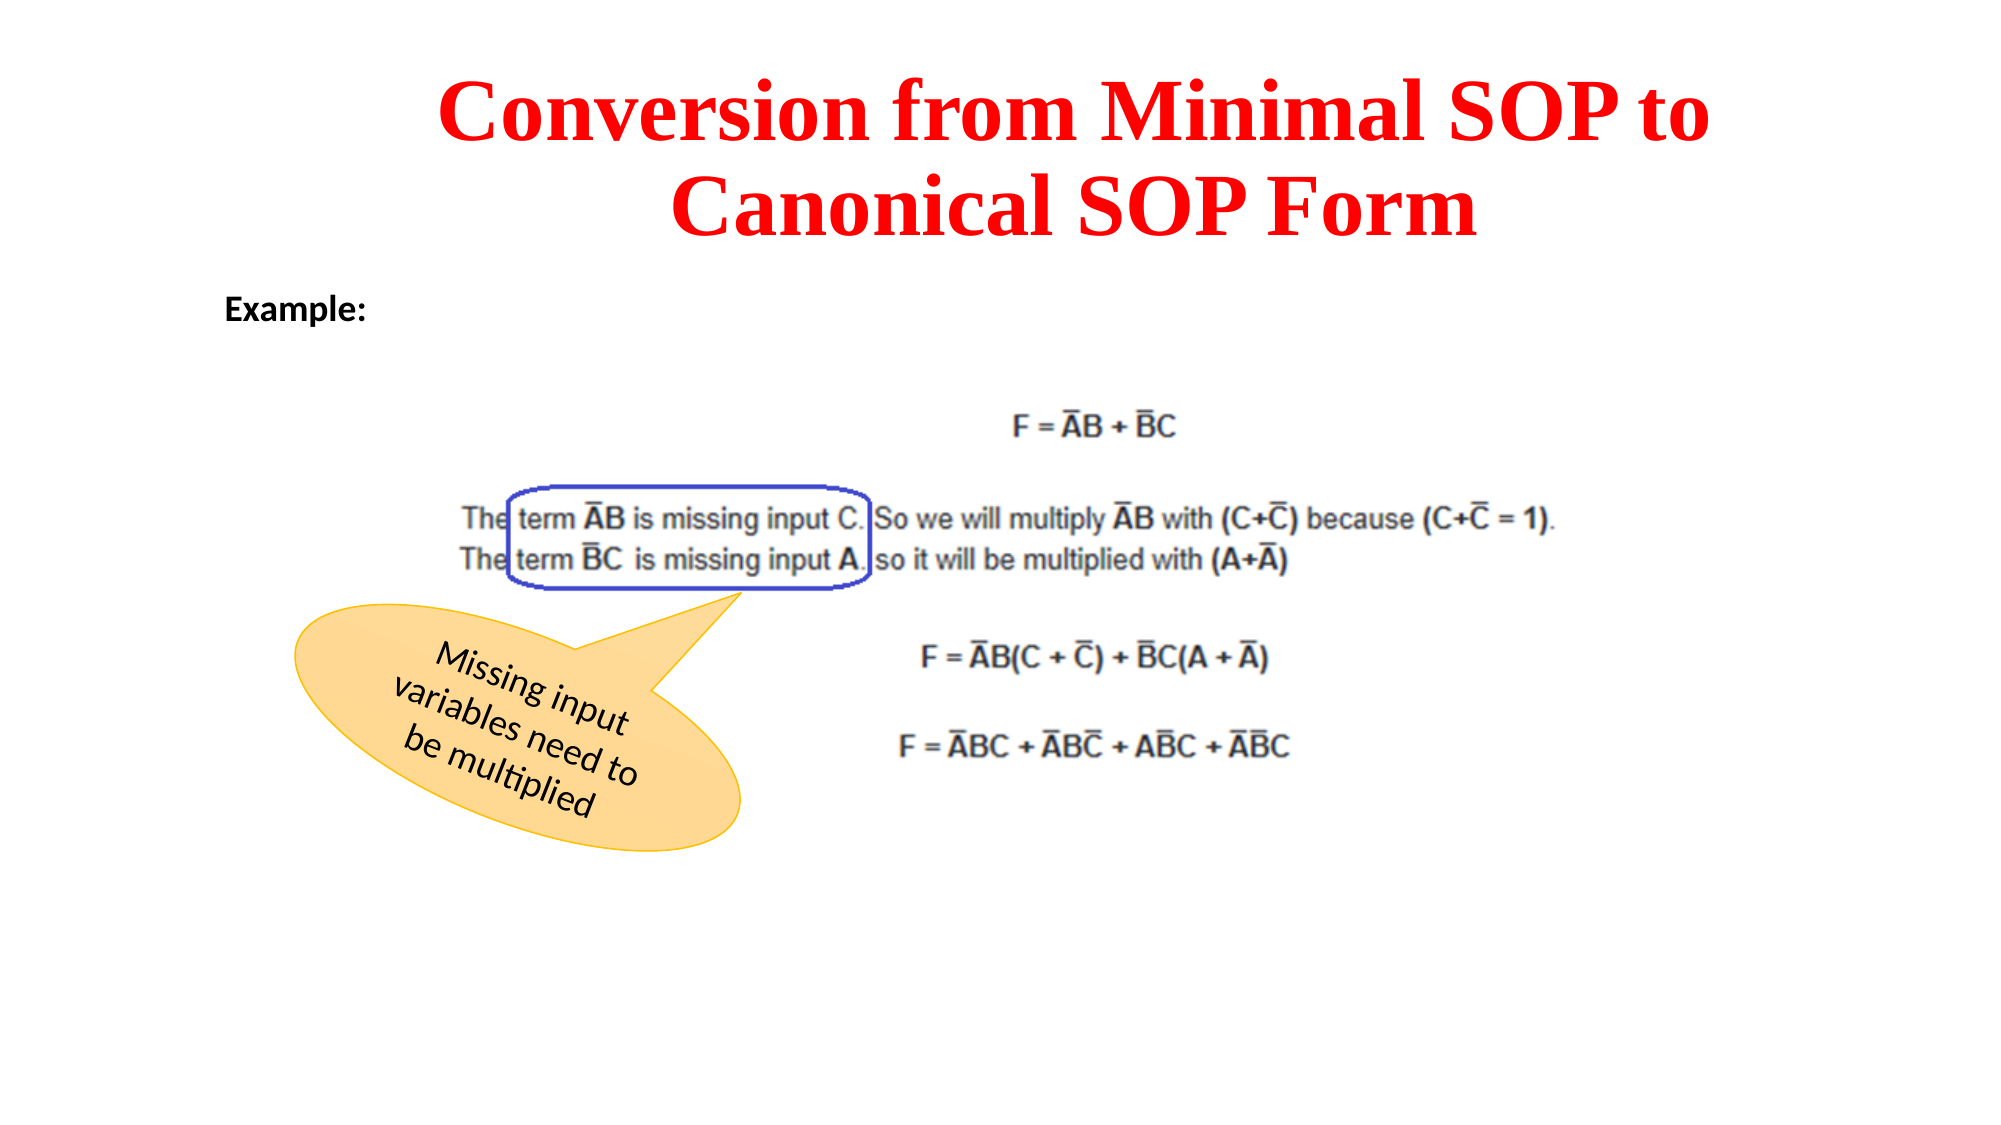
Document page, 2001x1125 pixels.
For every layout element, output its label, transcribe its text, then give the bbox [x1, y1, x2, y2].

title Conversion from Minimal SOP to Canonical SOP Form [324, 52, 1825, 231]
text_box Missing input variables need to be multiplied [443, 798, 741, 851]
picture [428, 375, 1572, 790]
text_box Example: [209, 231, 1884, 472]
text_box Missing input variables need to be multiplied [295, 604, 423, 788]
